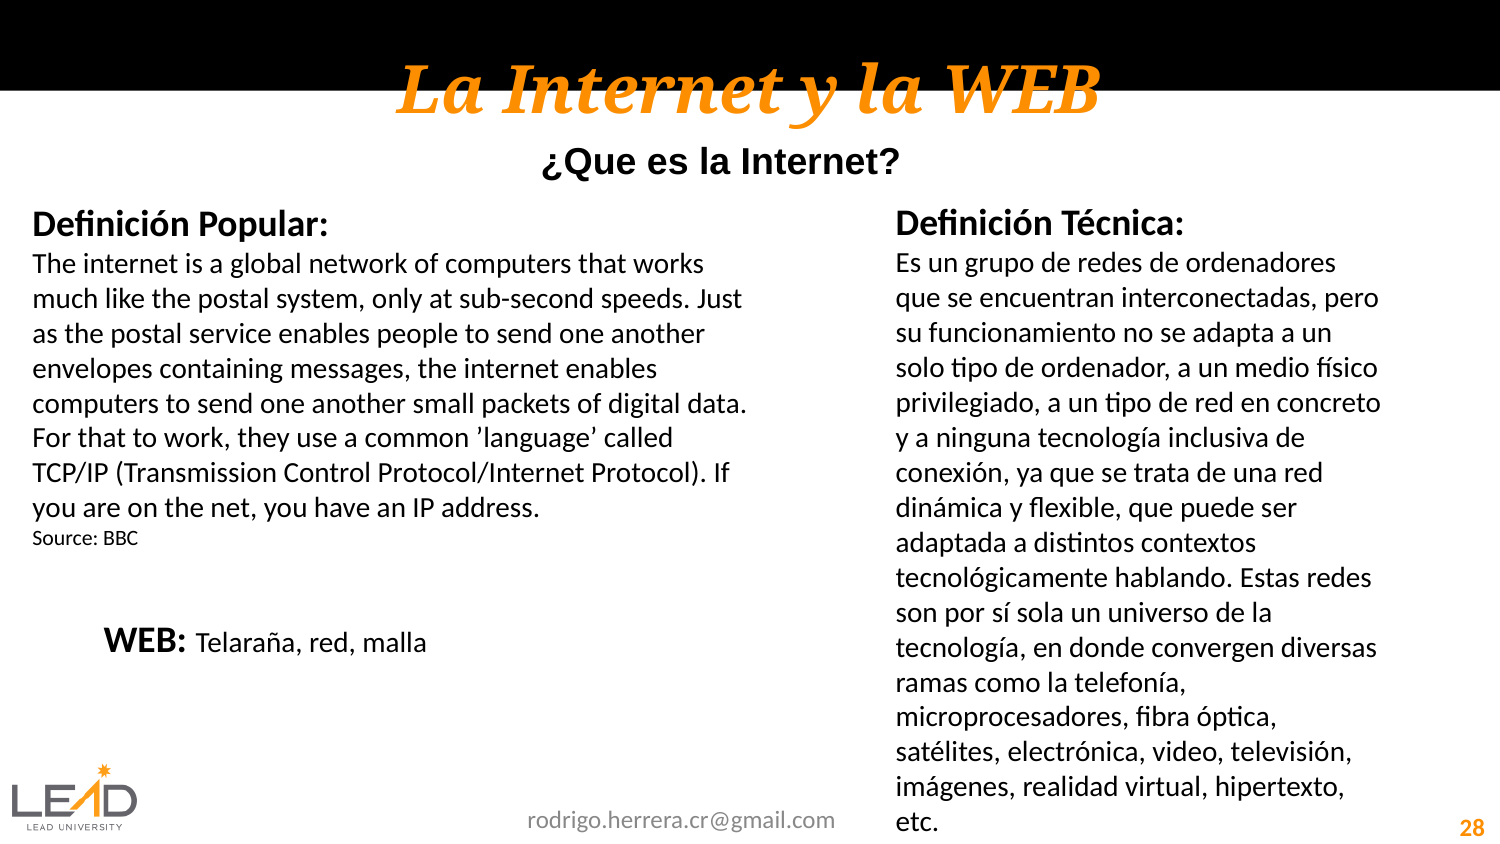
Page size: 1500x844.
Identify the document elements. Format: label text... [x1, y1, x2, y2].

slide_number ‹#› [1391, 810, 1500, 844]
text_box ¿Que es la Internet? [525, 129, 945, 175]
text_box La Internet y la WEB [0, 0, 1500, 91]
footer rodrigo.herrera.cr@gmail.com [444, 801, 920, 836]
text_box Definición Técnica: Es un grupo de redes de ordenadores que se encuentran interconectadas, pero su funcionamiento no se adapta a un solo tipo de ordenador, a un medio físico privilegiado, a un tipo de red en concreto y a ninguna tecnología inclusiva de conexión, ya que se trata de una red dinámica y flexible, que puede ser adaptada a distintos contextos tecnológicamente hablando. Estas redes son por sí sola un universo de la tecnología, en donde convergen diversas ramas como la telefonía, microprocesadores, fibra óptica, satélites, electrónica, video, televisión, imágenes, realidad virtual, hipertexto, etc. [880, 190, 1398, 687]
text_box WEB: Telaraña, red, malla [88, 607, 491, 654]
text_box Definición Popular: The internet is a global network of computers that works much like the postal system, only at sub-second speeds. Just as the postal service enables people to send one another envelopes containing messages, the internet enables computers to send one another small packets of digital data. For that to work, they use a common ’language’ called TCP/IP (Transmission Control Protocol/Internet Protocol). If you are on the net, you have an IP address. Source: BBC [17, 191, 768, 469]
picture [1, 758, 147, 839]
